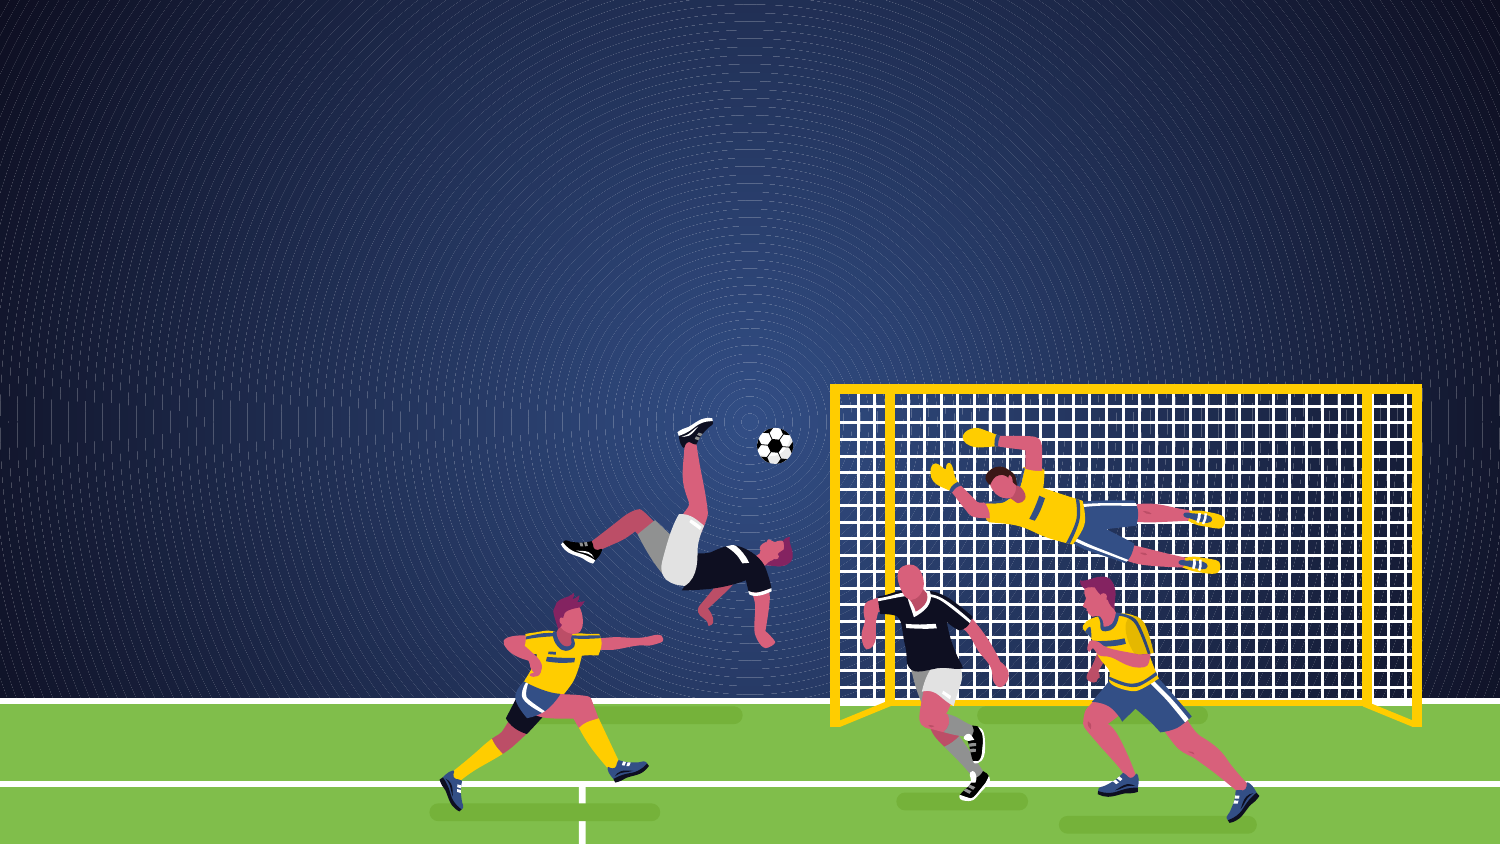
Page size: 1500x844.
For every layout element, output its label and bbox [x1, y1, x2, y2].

text_box [1079, 576, 1260, 824]
text_box [930, 427, 1227, 575]
text_box [0, 697, 1500, 844]
text_box [439, 592, 664, 812]
text_box [756, 427, 794, 465]
text_box [829, 383, 1422, 728]
text_box [560, 417, 794, 649]
text_box [860, 564, 1013, 802]
